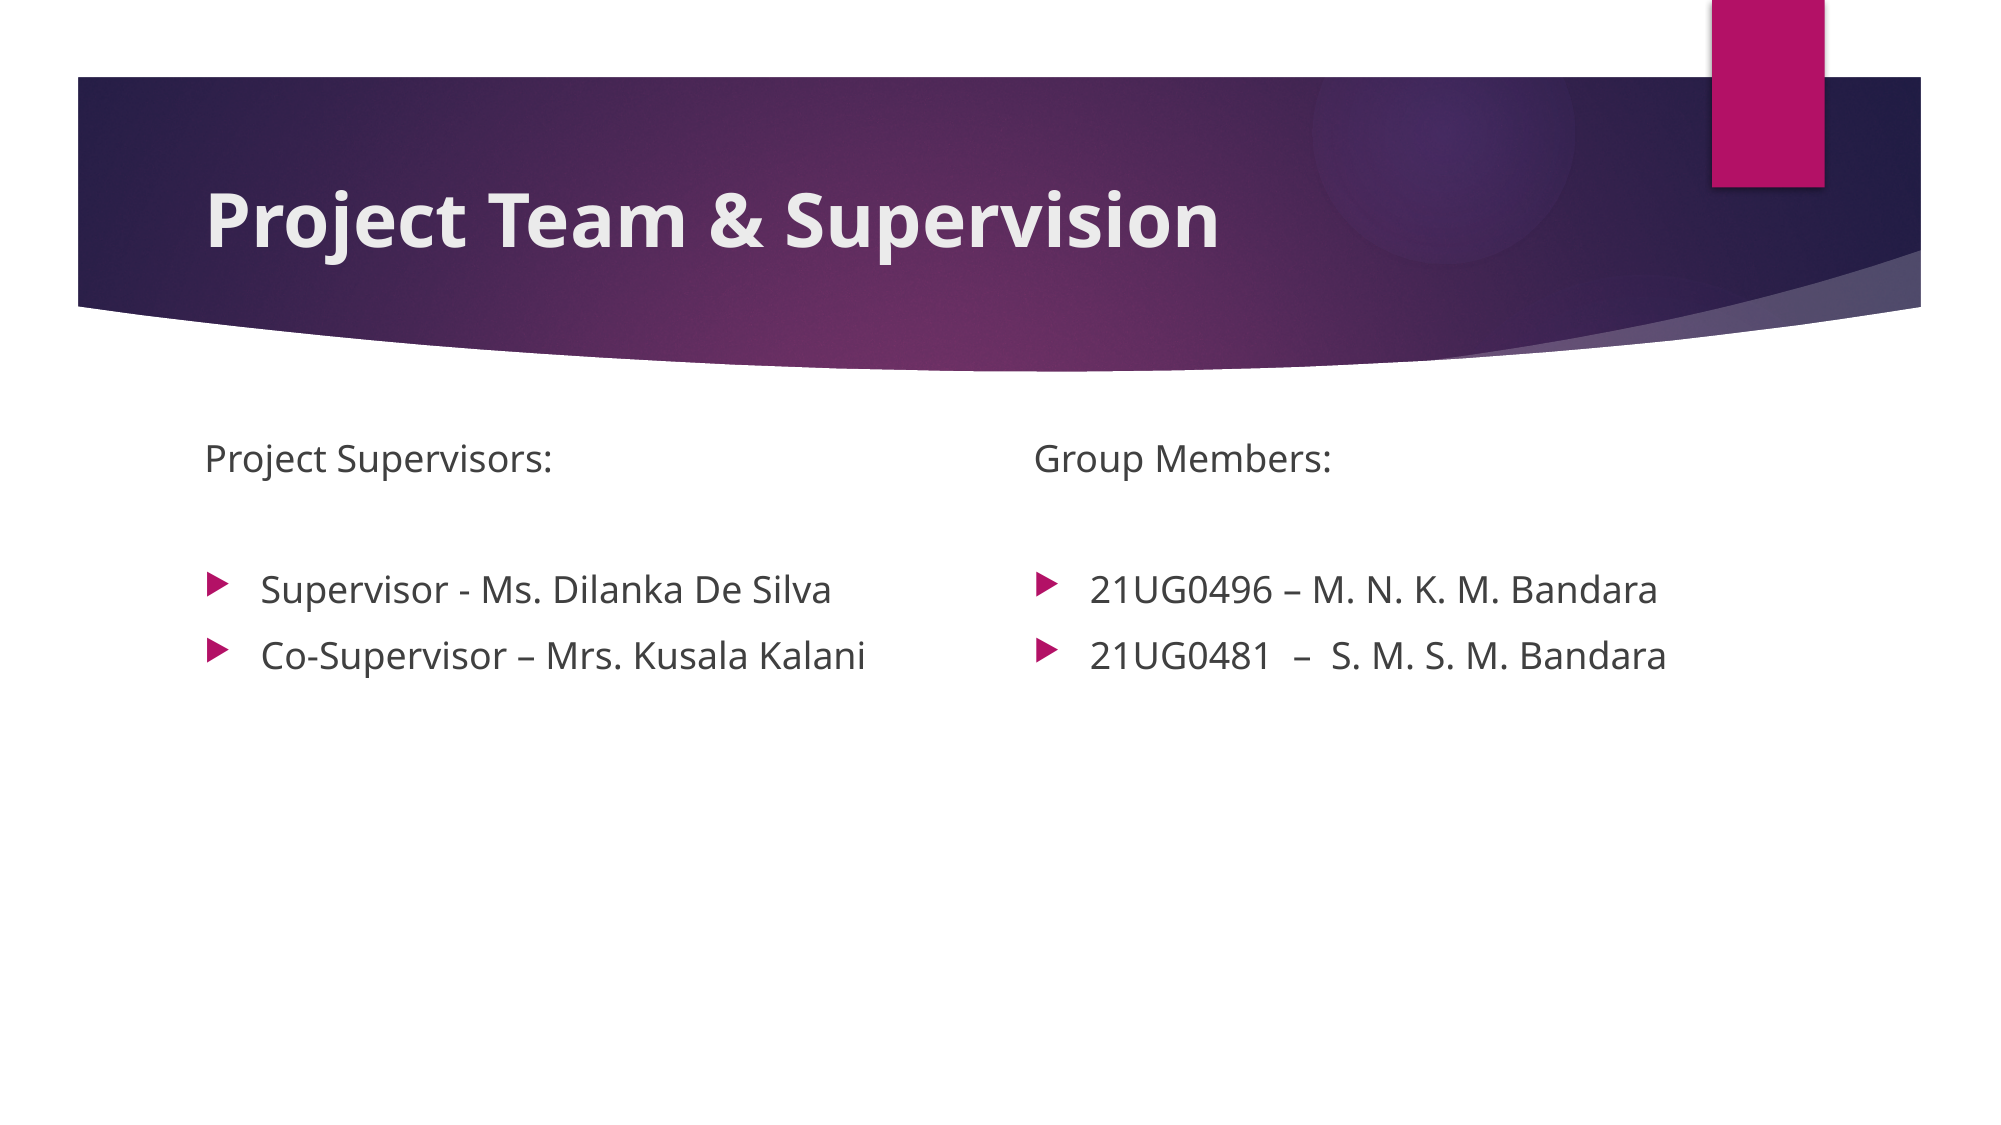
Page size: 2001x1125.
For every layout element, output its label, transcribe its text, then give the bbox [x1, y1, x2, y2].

list Group Members: 21UG0496 – M. N. K. M. Bandara 21UG0481 – S. M. S. M. Bandara [1018, 427, 1810, 988]
list Project Supervisors: Supervisor - Ms. Dilanka De Silva Co-Supervisor – Mrs. Kusala Kalani [189, 427, 981, 988]
title Project Team & Supervision [189, 159, 1627, 276]
